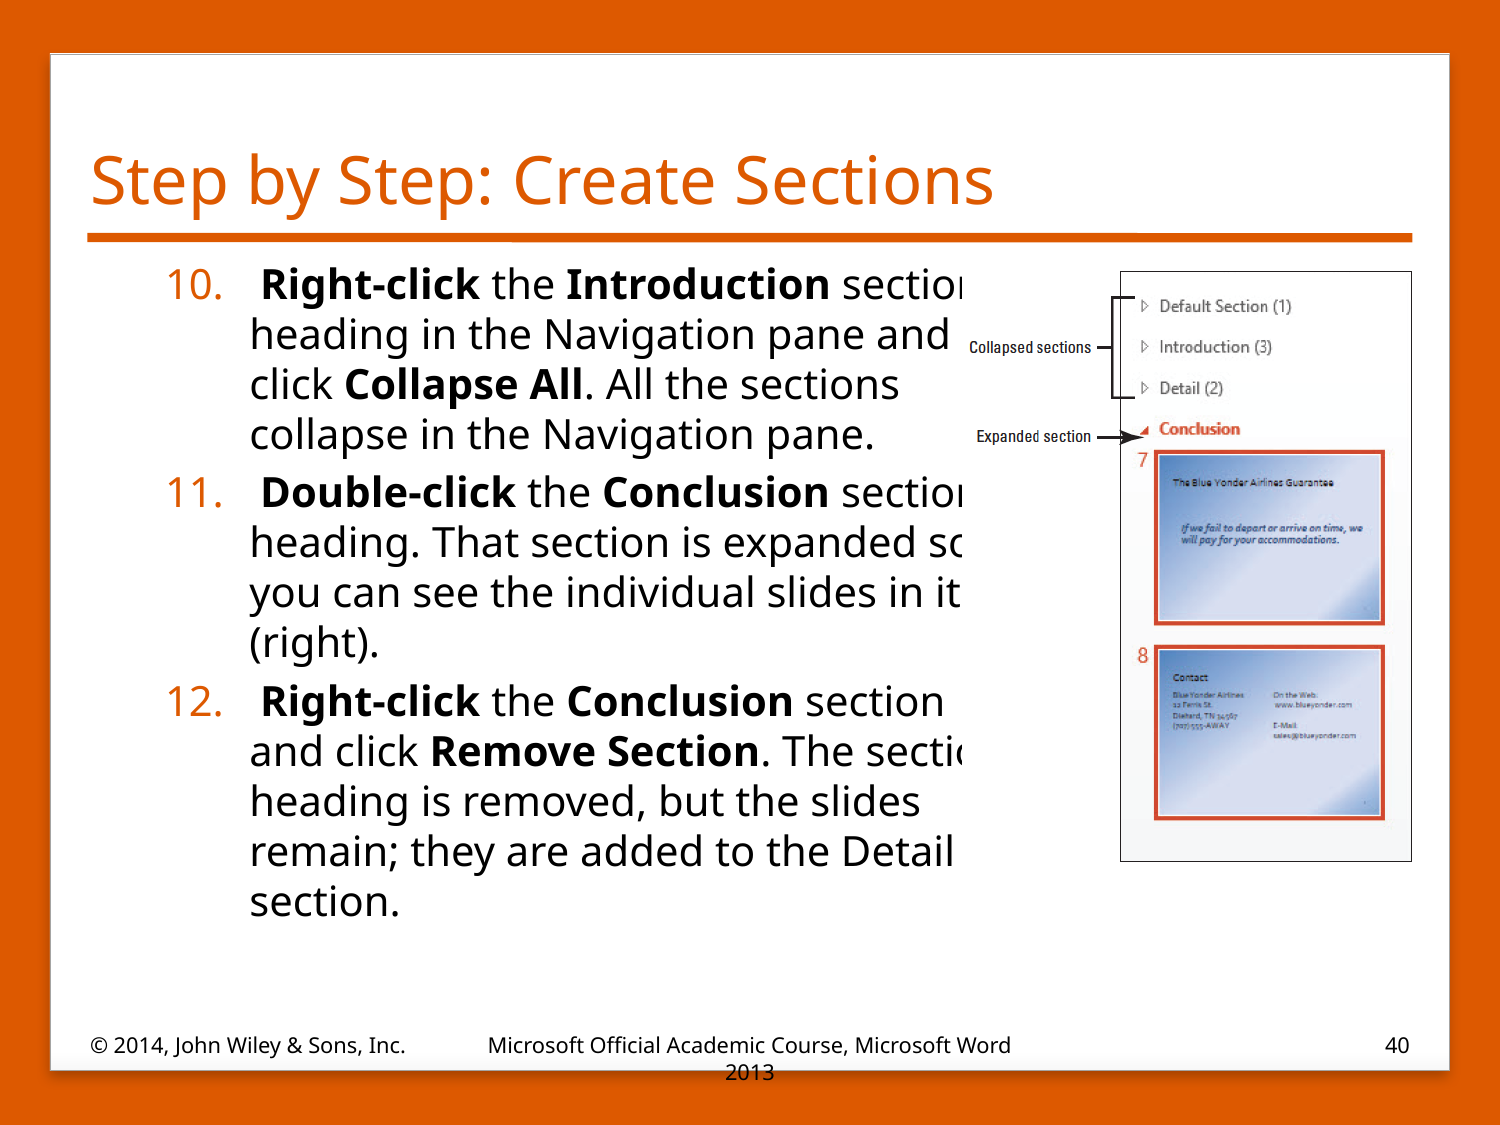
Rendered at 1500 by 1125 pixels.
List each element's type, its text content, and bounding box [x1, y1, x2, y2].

slide_number © 2014, John Wiley & Sons, Inc. [74, 1024, 426, 1103]
footer Microsoft Official Academic Course, Microsoft Word 2013 [449, 1024, 1051, 1103]
title Step by Step: Create Sections [74, 74, 1426, 226]
picture [962, 262, 1418, 869]
slide_number 40 [1074, 1024, 1426, 1103]
list Right-click the Introduction section heading in the Navigation pane and click Collapse All. All the sections collapse in the Navigation pane. Double-click the Conclusion section heading. That section is expanded so you can see the individual slides in it (right). Right-click the Conclusion section and click Remove Section. The section heading is removed, but the slides remain; they are added to the Detail section. [75, 249, 1425, 1063]
